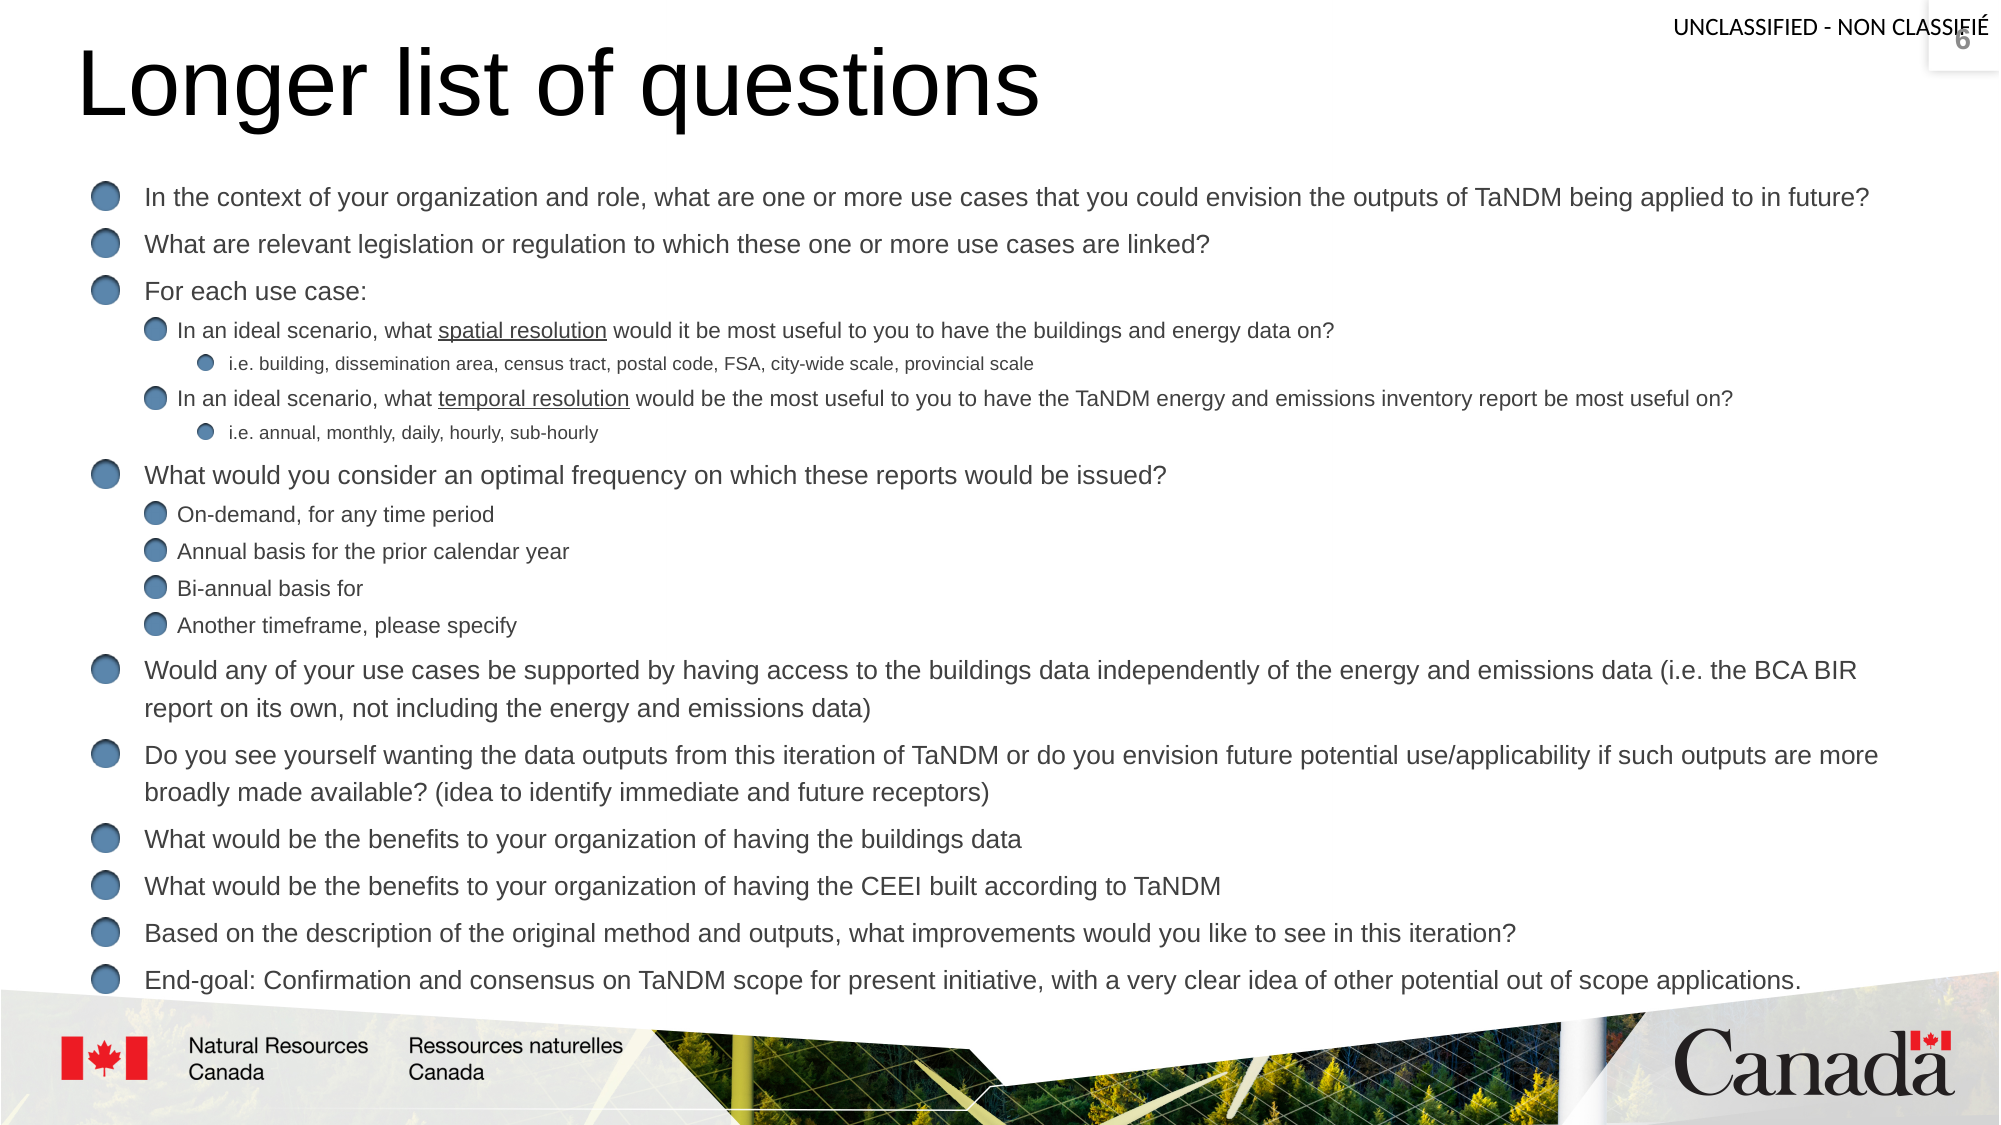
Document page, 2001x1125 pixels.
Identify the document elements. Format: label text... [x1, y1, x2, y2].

picture [197, 423, 214, 440]
list In the context of your organization and role, what are one or more use cases that you could envision the outputs of TaNDM being applied to in future? What are relevant legislation or regulation to which these one or more use cases are linked? For each use case: In an ideal scenario, what spatial resolution would it be most useful to you to have the buildings and energy data on? i.e. building, dissemination area, census tract, postal code, FSA, city-wide scale, provincial scale In an ideal scenario, what temporal resolution would be the most useful to you to have the TaNDM energy and emissions inventory report be most useful on? i.e. annual, monthly, daily, hourly, sub-hourly What would you consider an optimal frequency on which these reports would be issued? On-demand, for any time period Annual basis for the prior calendar year Bi-annual basis for Another timeframe, please specify Would any of your use cases be supported by having access to the buildings data independently of the energy and emissions data (i.e. the BCA BIR report on its own, not including the energy and emissions data) Do you see yourself wanting the data outputs from this iteration of TaNDM or do you envision future potential use/applicability if such outputs are more broadly made available? (idea to identify immediate and future receptors) What would be the benefits to your organization of having the buildings data What would be the benefits to your organization of having the CEEI built according to TaNDM Based on the description of the original method and outputs, what improvements would you like to see in this iteration? End-goal: Confirmation and consensus on TaNDM scope for present initiative, with a very clear idea of other potential out of scope applications. [76, 166, 1925, 1027]
picture [91, 739, 120, 768]
picture [144, 612, 167, 636]
picture [91, 917, 120, 947]
picture [91, 228, 120, 258]
picture [91, 870, 120, 900]
picture [91, 459, 120, 489]
picture [1, 0, 1999, 1125]
slide_number 6 [1926, 0, 2000, 75]
title Longer list of questions [76, 3, 1925, 166]
picture [144, 501, 167, 525]
picture [91, 181, 120, 211]
picture [144, 317, 167, 341]
picture [91, 654, 120, 684]
picture [91, 823, 120, 853]
picture [144, 386, 167, 410]
picture [91, 964, 120, 994]
picture [144, 538, 167, 562]
picture [91, 275, 120, 305]
picture [197, 354, 214, 371]
picture [144, 575, 167, 599]
